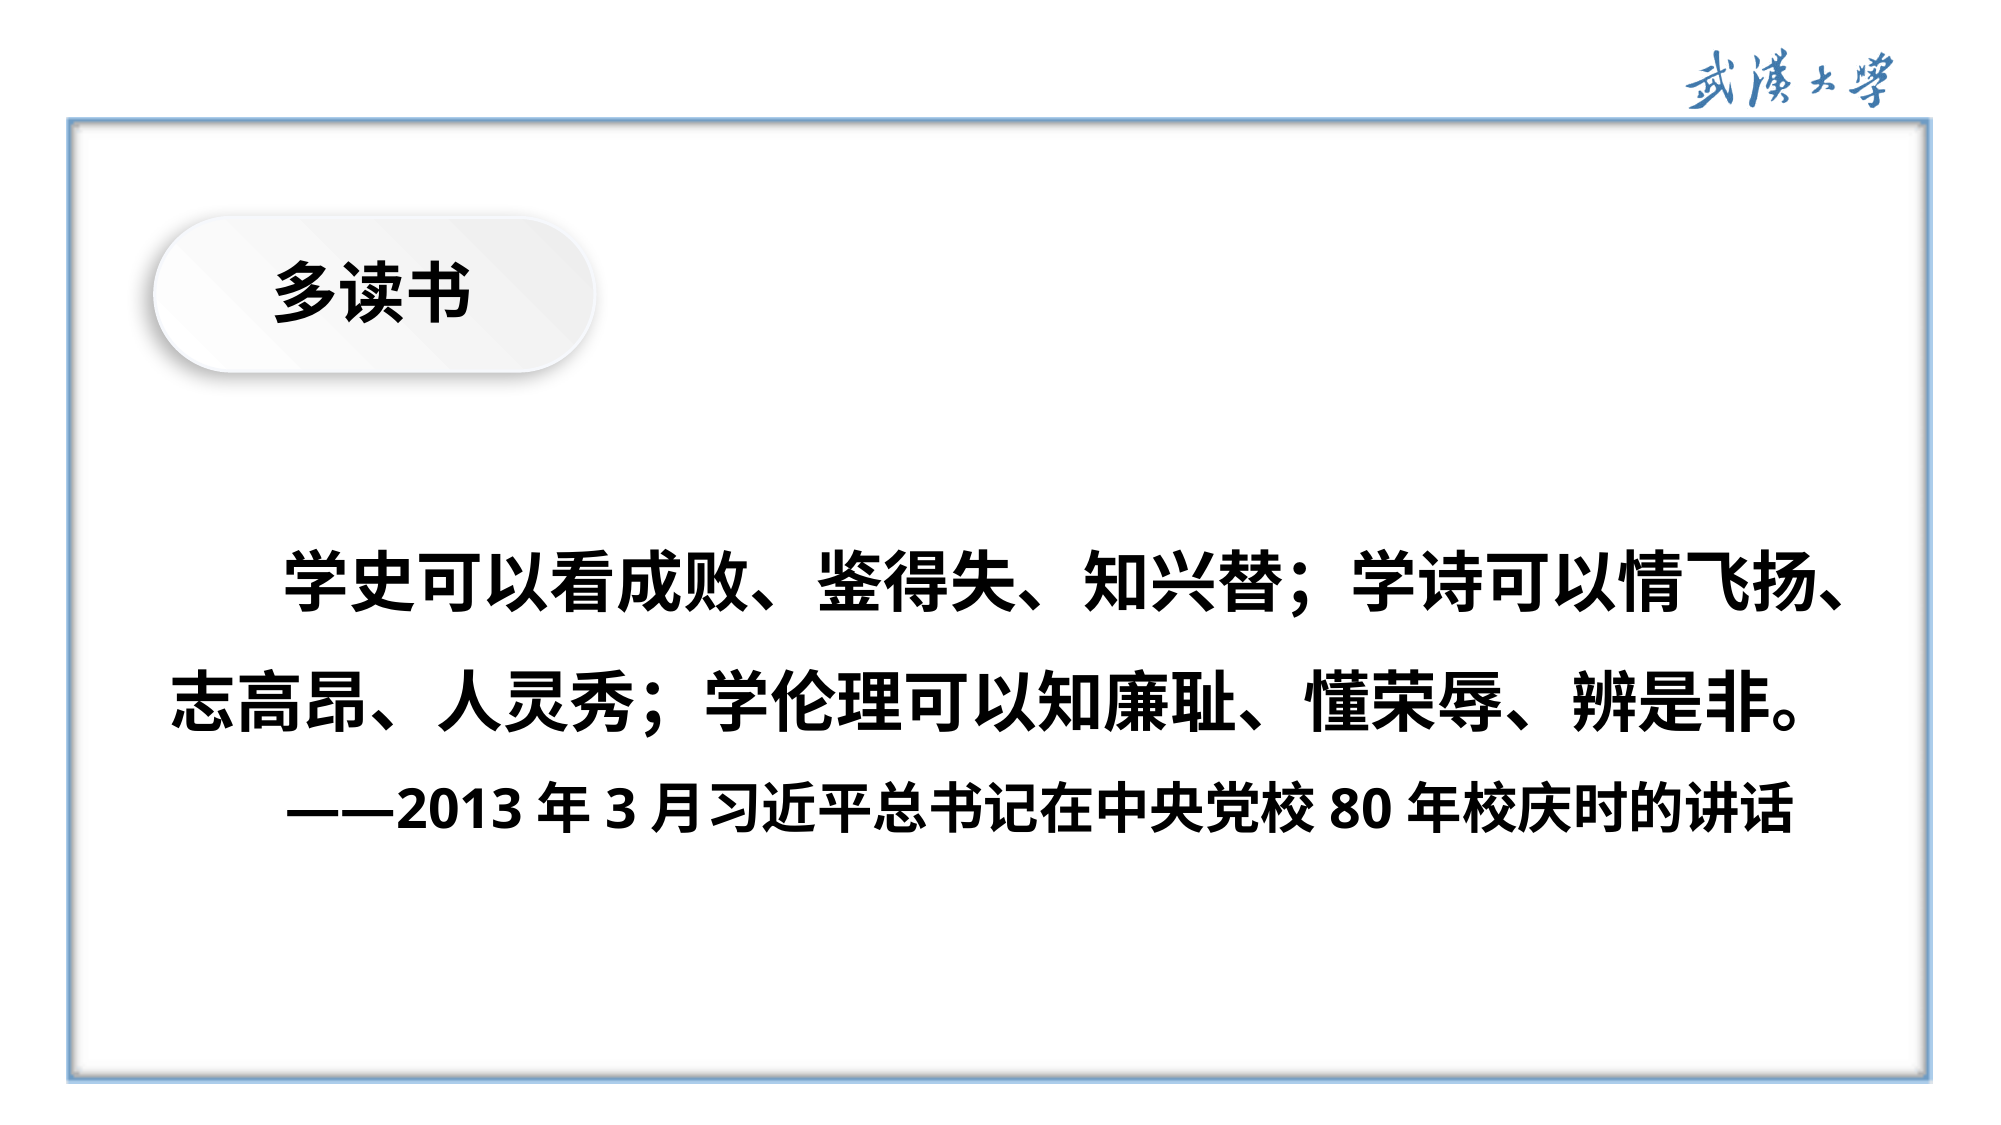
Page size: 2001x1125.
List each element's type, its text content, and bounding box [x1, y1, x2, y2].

text_box [153, 216, 597, 373]
picture [66, 117, 1933, 1084]
text_box 学史可以看成败、鉴得失、知兴替；学诗可以情飞扬、志高昂、人灵秀；学伦理可以知廉耻、懂荣辱、辨是非。 ——2013年3月习近平总书记在中央党校80年校庆时的讲话 [154, 433, 1848, 975]
text_box 多读书 [256, 243, 499, 339]
